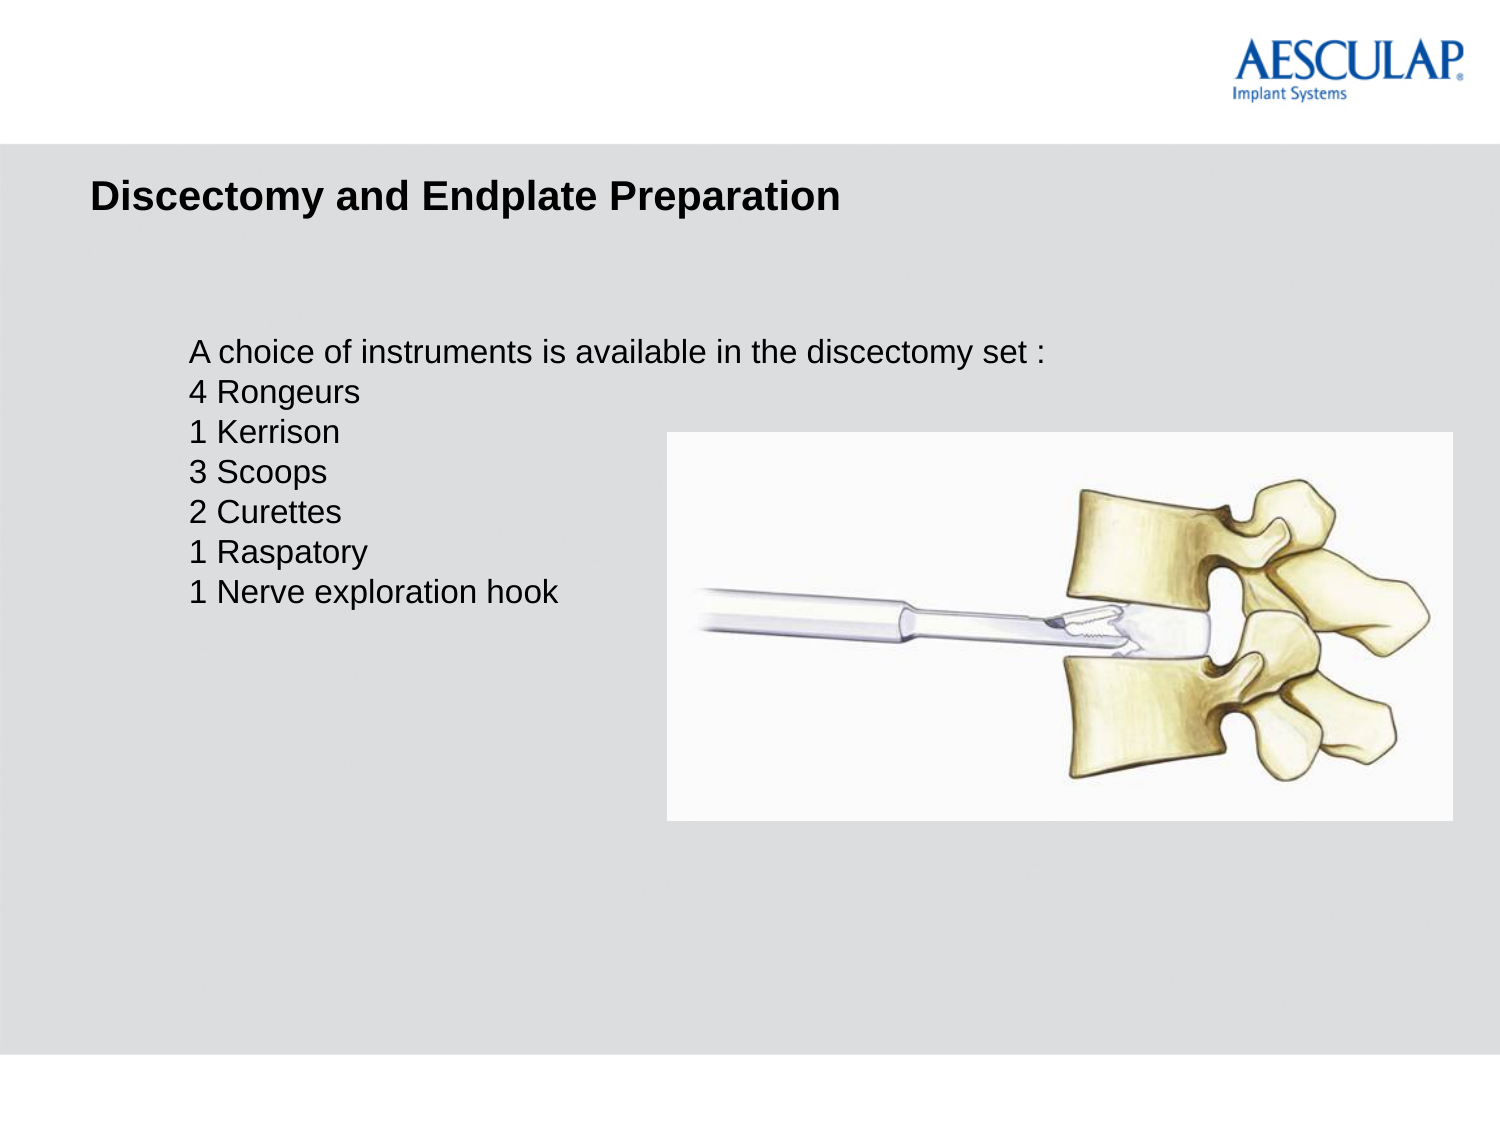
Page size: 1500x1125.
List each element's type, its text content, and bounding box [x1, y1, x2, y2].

picture [0, 0, 1500, 1125]
title Discectomy and Endplate Preparation [74, 137, 1426, 251]
text_box A choice of instruments is available in the discectomy set : 4 Rongeurs 1 Kerrison 3 Scoops 2 Curettes 1 Raspatory 1 Nerve exploration hook [189, 330, 1199, 610]
